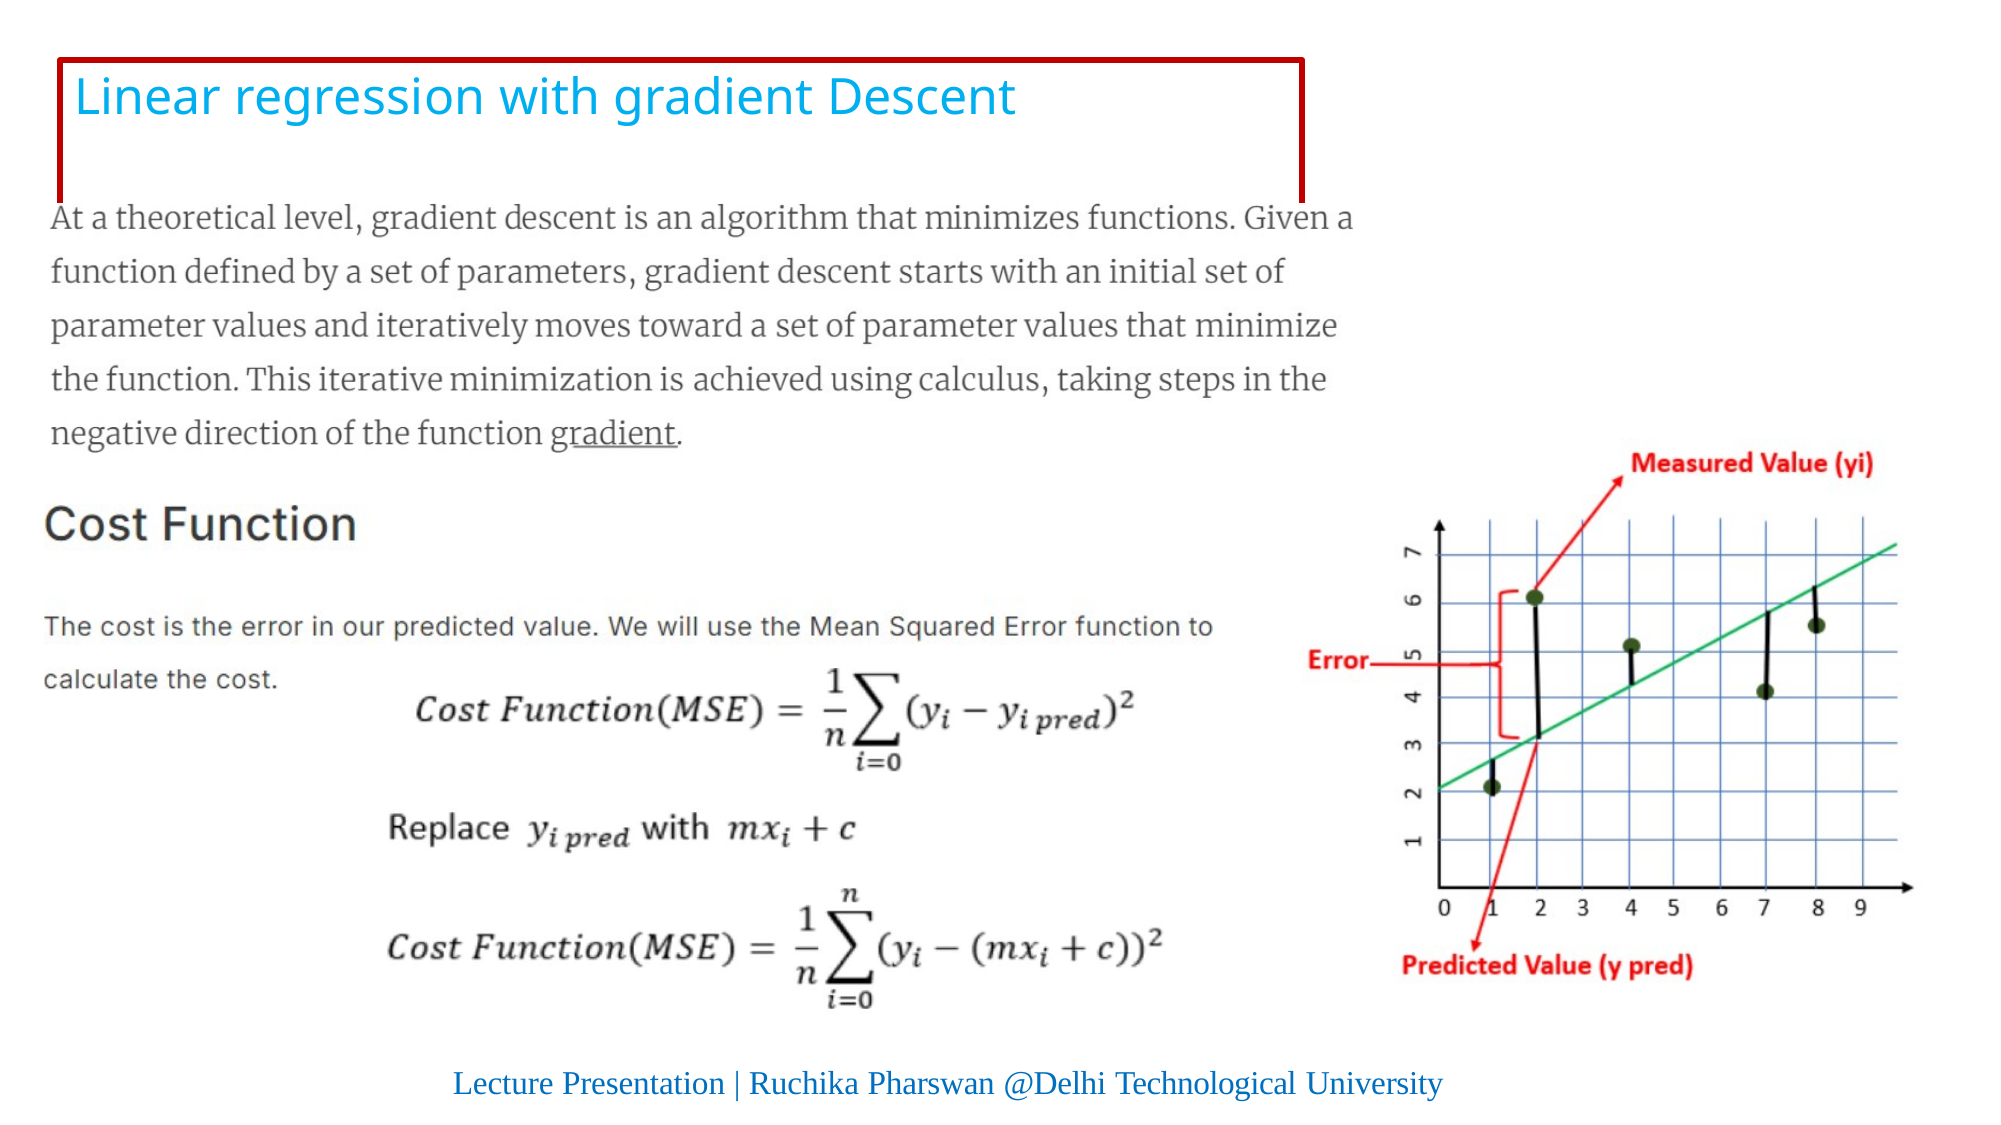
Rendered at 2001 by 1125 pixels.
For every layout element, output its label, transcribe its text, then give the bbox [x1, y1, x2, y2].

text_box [44, 203, 1928, 1024]
title Linear regression with gradient Descent [60, 60, 1303, 200]
footer Lecture Presentation | Ruchika Pharswan @Delhi Technological University [450, 1062, 1450, 1125]
